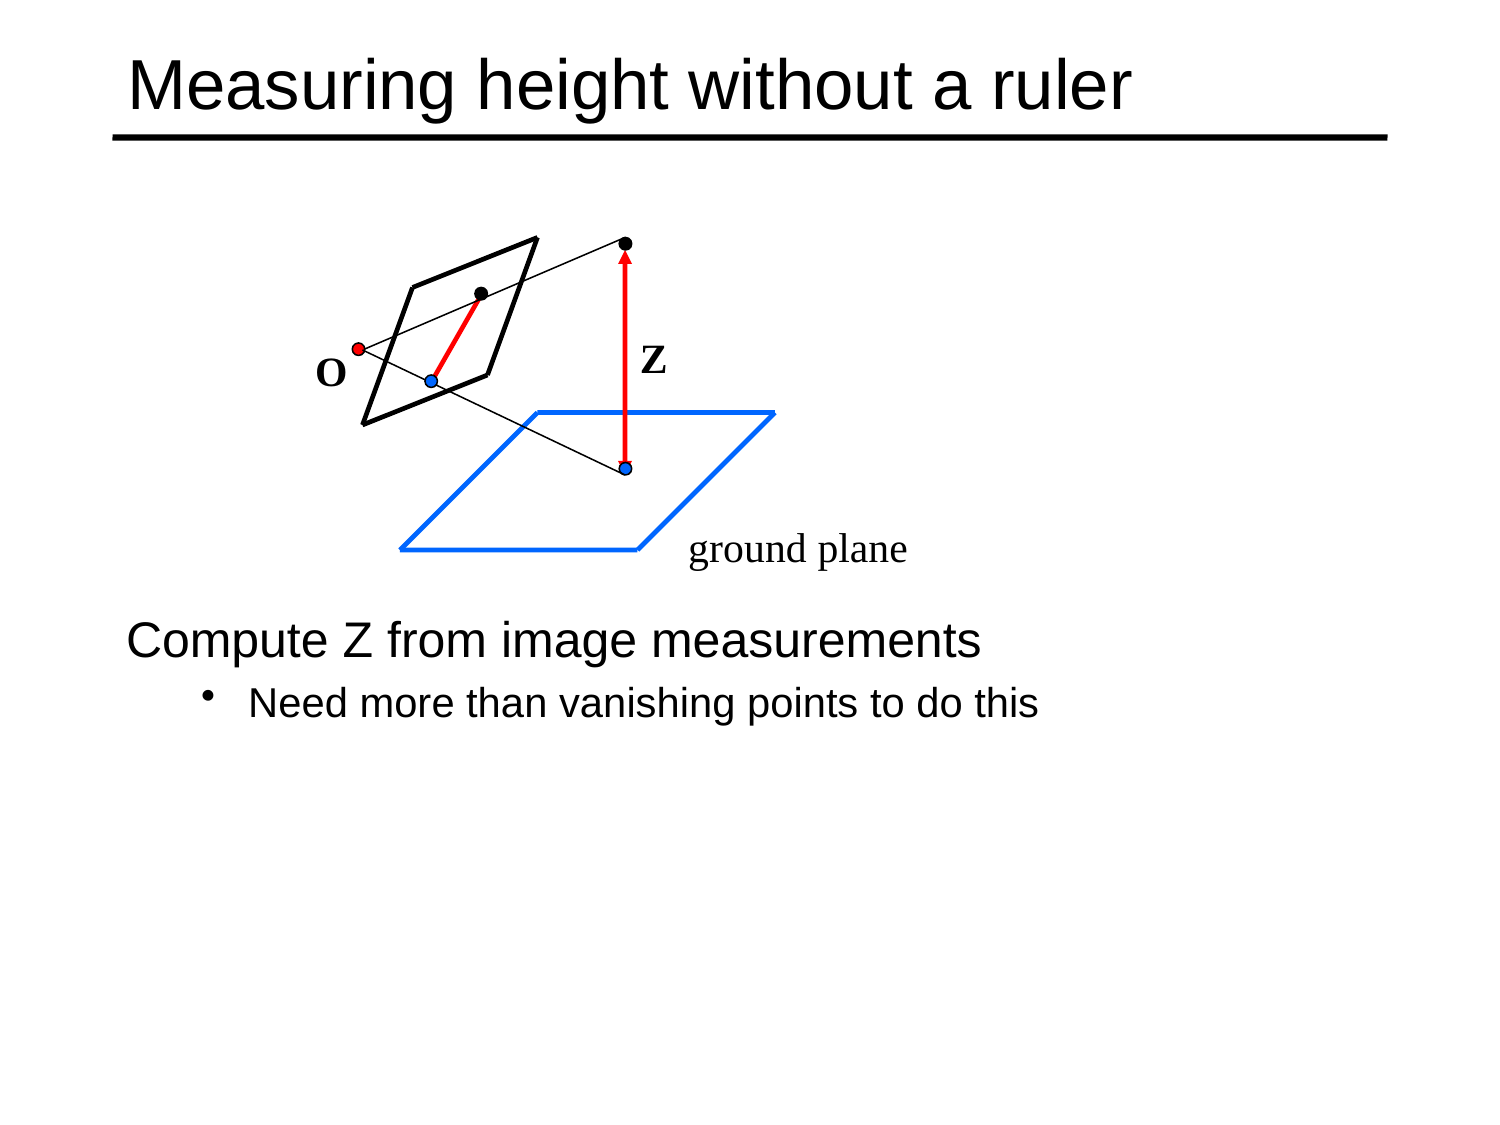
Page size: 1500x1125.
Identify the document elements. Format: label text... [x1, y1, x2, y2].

text_box [352, 343, 357, 356]
text_box [619, 237, 632, 250]
text_box Compute Z from image measurements Need more than vanishing points to do this [111, 599, 1463, 1063]
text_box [362, 237, 538, 426]
text_box Z [625, 324, 683, 390]
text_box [399, 412, 776, 551]
text_box O [300, 337, 357, 403]
title Measuring height without a ruler [112, 12, 1388, 151]
text_box ground plane [673, 513, 923, 578]
text_box [618, 250, 632, 410]
